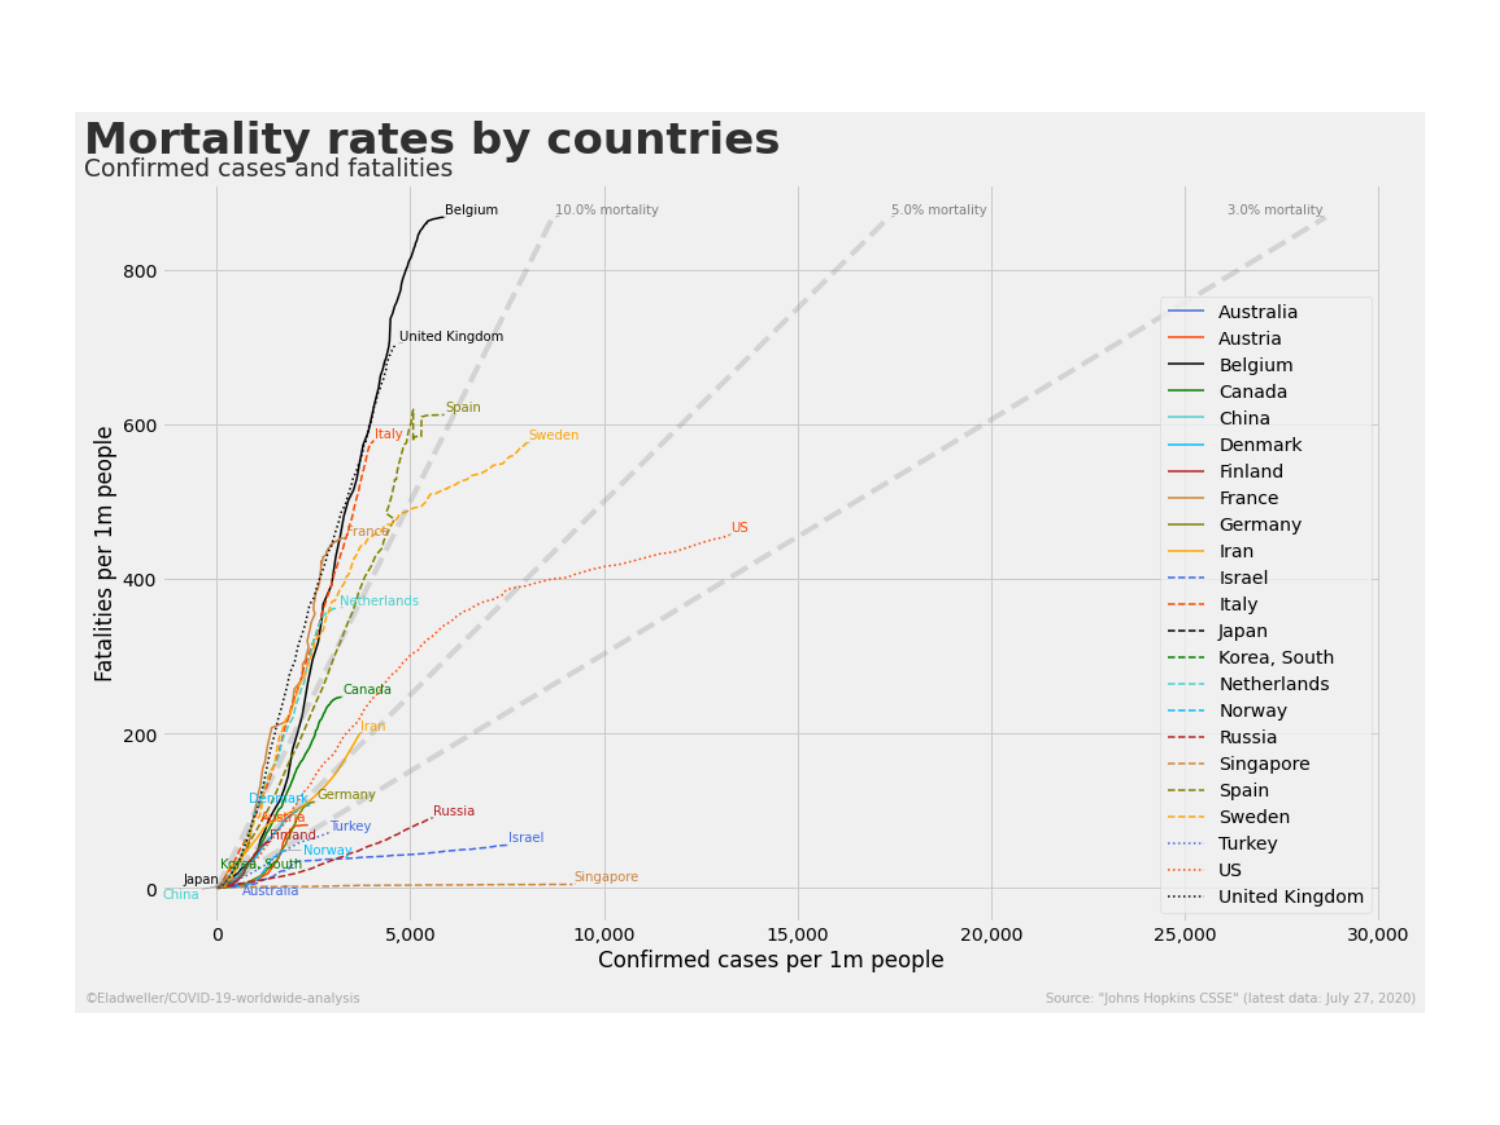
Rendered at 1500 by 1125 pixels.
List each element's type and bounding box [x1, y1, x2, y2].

picture [74, 112, 1426, 1013]
